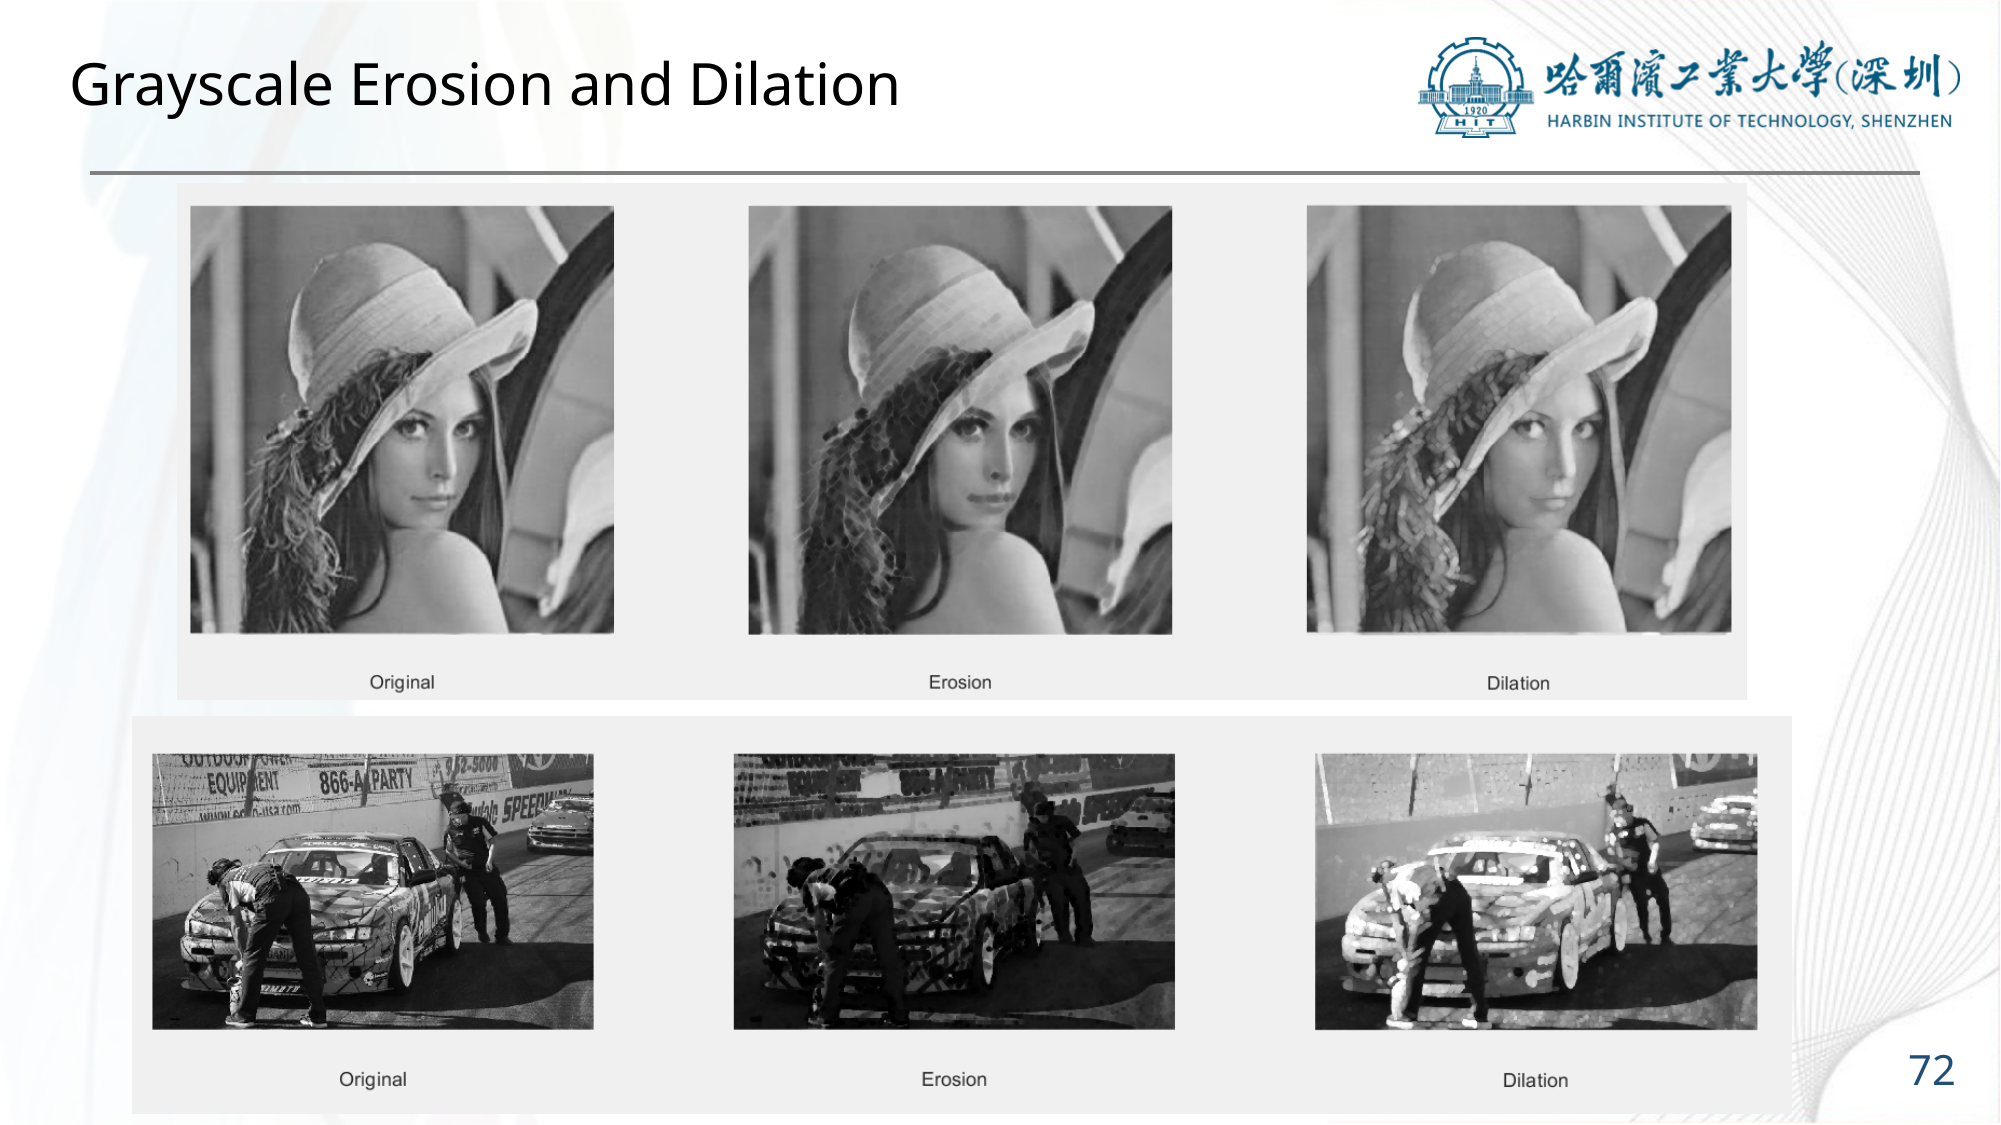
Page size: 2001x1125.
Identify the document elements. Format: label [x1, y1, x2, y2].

picture [0, 0, 2001, 1125]
slide_number [1792, 1042, 1972, 1103]
title [54, 0, 1385, 174]
